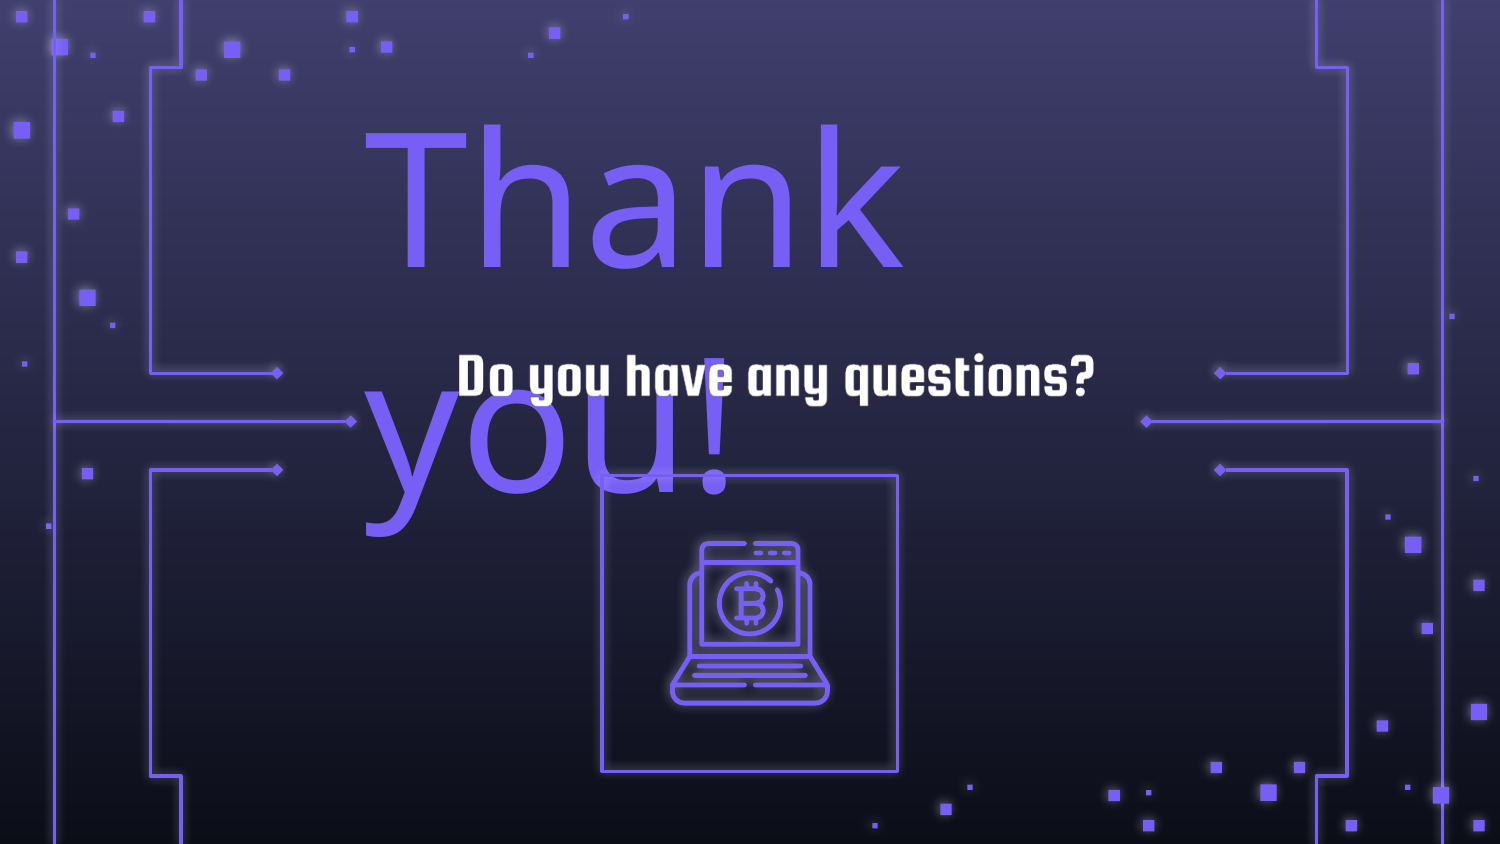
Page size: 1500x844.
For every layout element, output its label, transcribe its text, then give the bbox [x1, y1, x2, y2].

picture [417, 314, 1134, 450]
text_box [601, 475, 899, 772]
text_box Thank you! [349, 72, 1322, 538]
